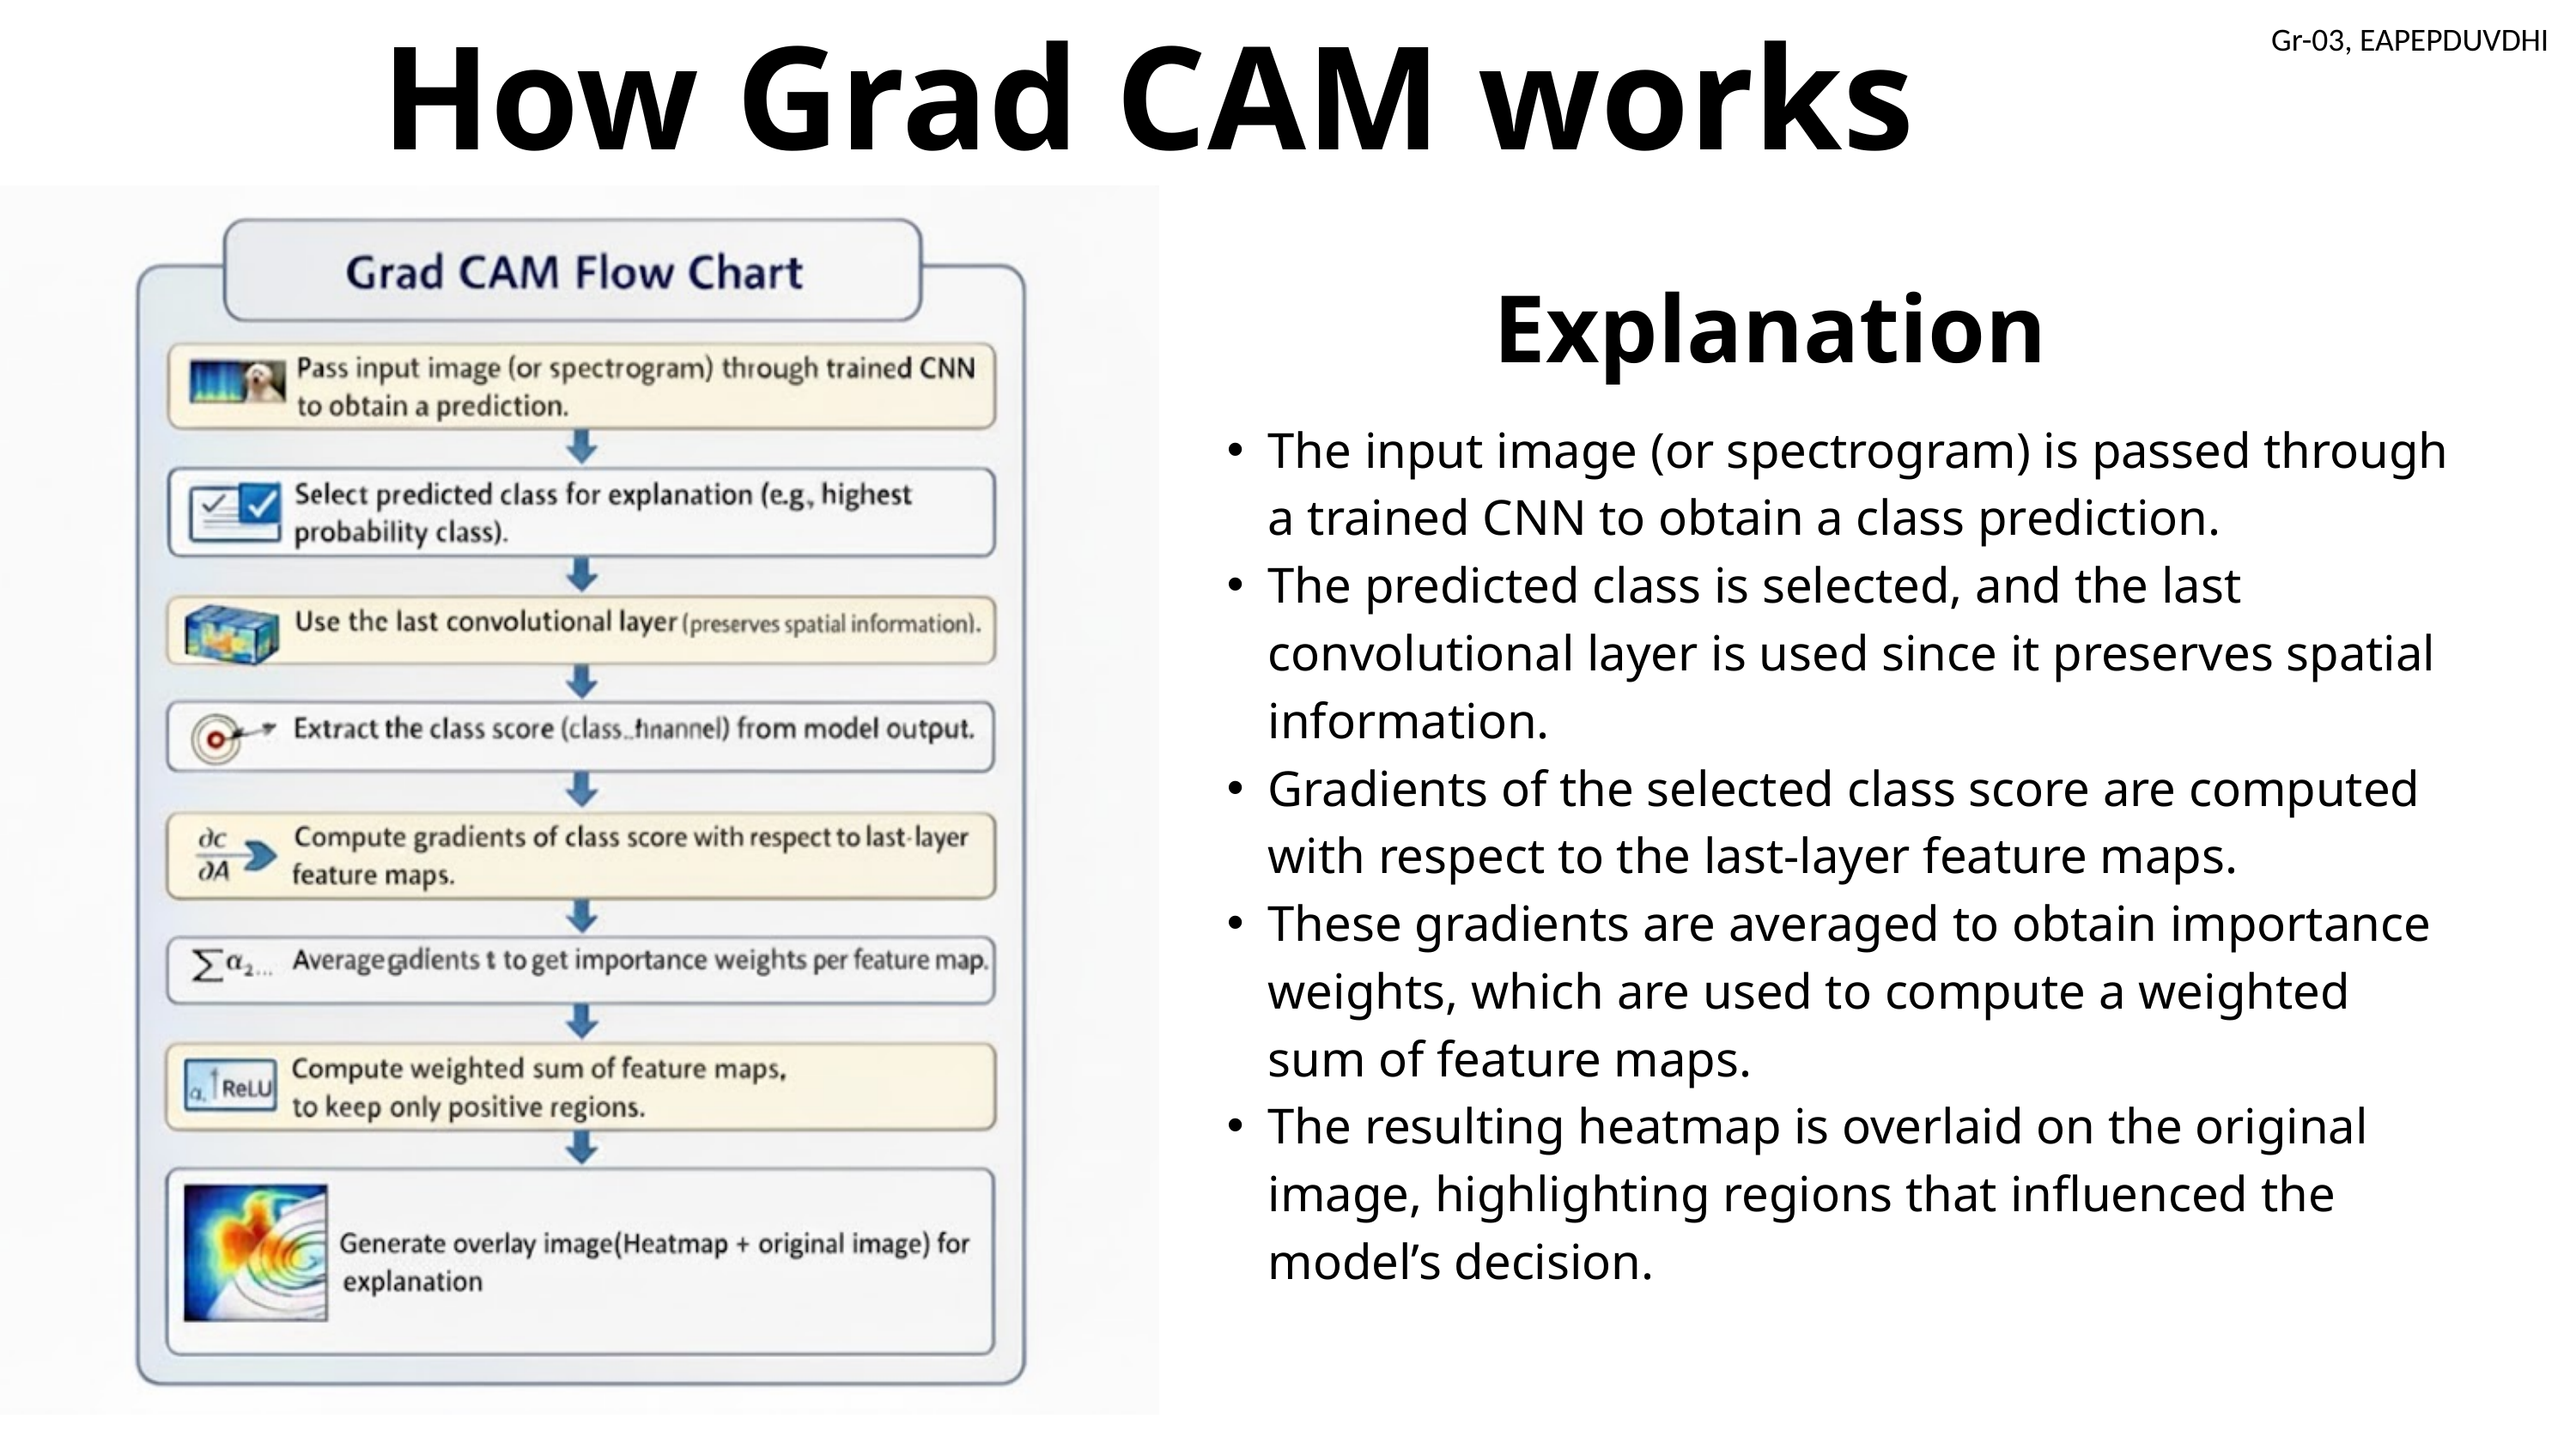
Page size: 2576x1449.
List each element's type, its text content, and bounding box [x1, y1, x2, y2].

text_box Explanation [1460, 251, 2081, 382]
text_box The input image (or spectrogram) is passed through a trained CNN to obtain a class prediction. The predicted class is selected, and the last convolutional layer is used since it preserves spatial information. Gradients of the selected class score are computed with respect to the last-layer feature maps. These gradients are averaged to obtain importance weights, which are used to compute a weighted sum of feature maps. The resulting heatmap is overlaid on the original image, highlighting regions that influenced the model’s decision. [1186, 409, 2461, 1357]
text_box How Grad CAM works [172, 0, 2124, 179]
text_box [0, 185, 1159, 1415]
